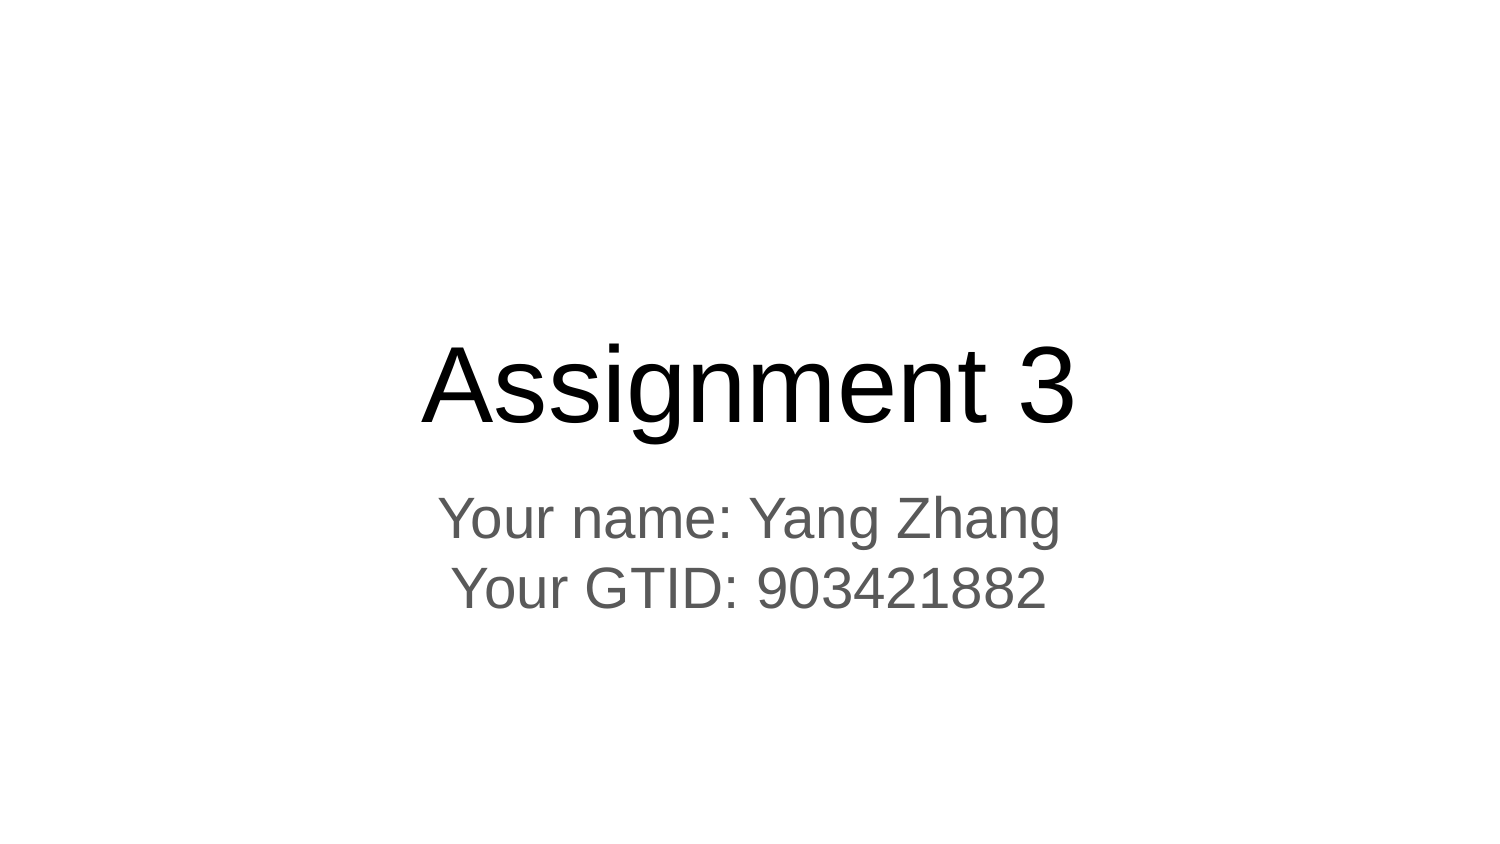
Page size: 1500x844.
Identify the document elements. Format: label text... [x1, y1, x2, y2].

title Assignment 3 [51, 122, 1449, 459]
subtitle Your name: Yang Zhang Your GTID: 903421882 [51, 464, 1449, 595]
